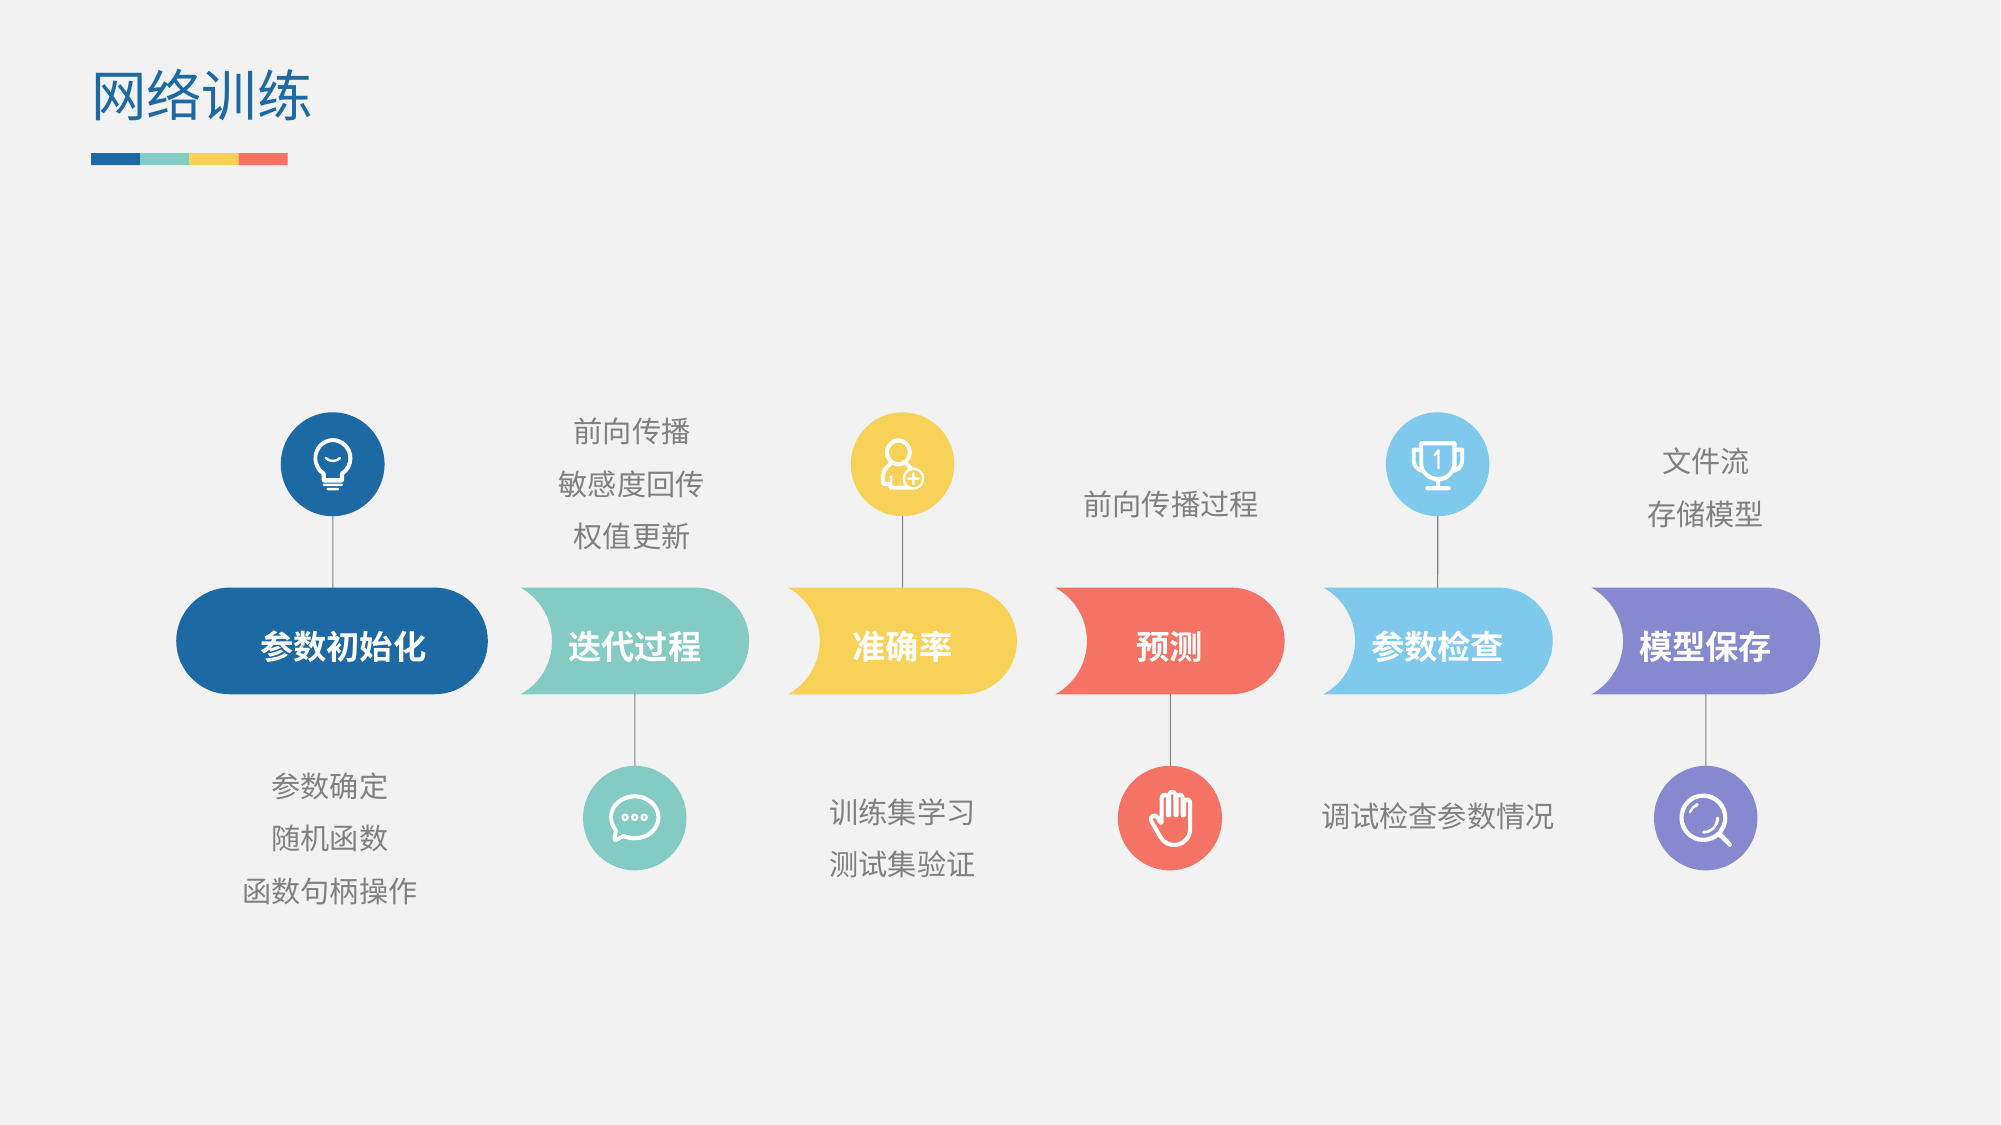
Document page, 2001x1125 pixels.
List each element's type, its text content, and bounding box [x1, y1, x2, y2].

text_box 参数初始化 [255, 618, 432, 667]
text_box 迭代过程 [557, 618, 713, 667]
text_box [1679, 793, 1732, 847]
text_box 参数确定 随机函数 函数句柄操作 [169, 750, 491, 908]
text_box [1411, 441, 1465, 491]
text_box [850, 412, 955, 517]
text_box [1148, 789, 1193, 847]
text_box [1117, 765, 1223, 871]
text_box 调试检查参数情况 [1277, 781, 1599, 834]
text_box [1654, 765, 1758, 871]
text_box [609, 794, 661, 843]
text_box [1323, 587, 1553, 695]
text_box 模型保存 [1628, 618, 1784, 667]
text_box [176, 587, 488, 695]
text_box 前向传播过程 [1010, 468, 1332, 521]
text_box 网络训练 [91, 60, 699, 128]
text_box [1591, 587, 1821, 695]
text_box [520, 587, 750, 695]
text_box [583, 765, 687, 871]
text_box 参数检查 [1360, 618, 1516, 667]
text_box [313, 438, 353, 491]
text_box 预测 [1092, 618, 1248, 667]
text_box [788, 587, 1017, 695]
text_box 前向传播 敏感度回传 权值更新 [471, 396, 793, 554]
text_box 准确率 [825, 618, 981, 667]
text_box [1055, 587, 1285, 695]
text_box [880, 438, 925, 490]
text_box [280, 412, 385, 517]
text_box 文件流 存储模型 [1545, 426, 1867, 532]
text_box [90, 152, 288, 166]
text_box 训练集学习 测试集验证 [742, 776, 1063, 882]
text_box [1385, 412, 1490, 517]
